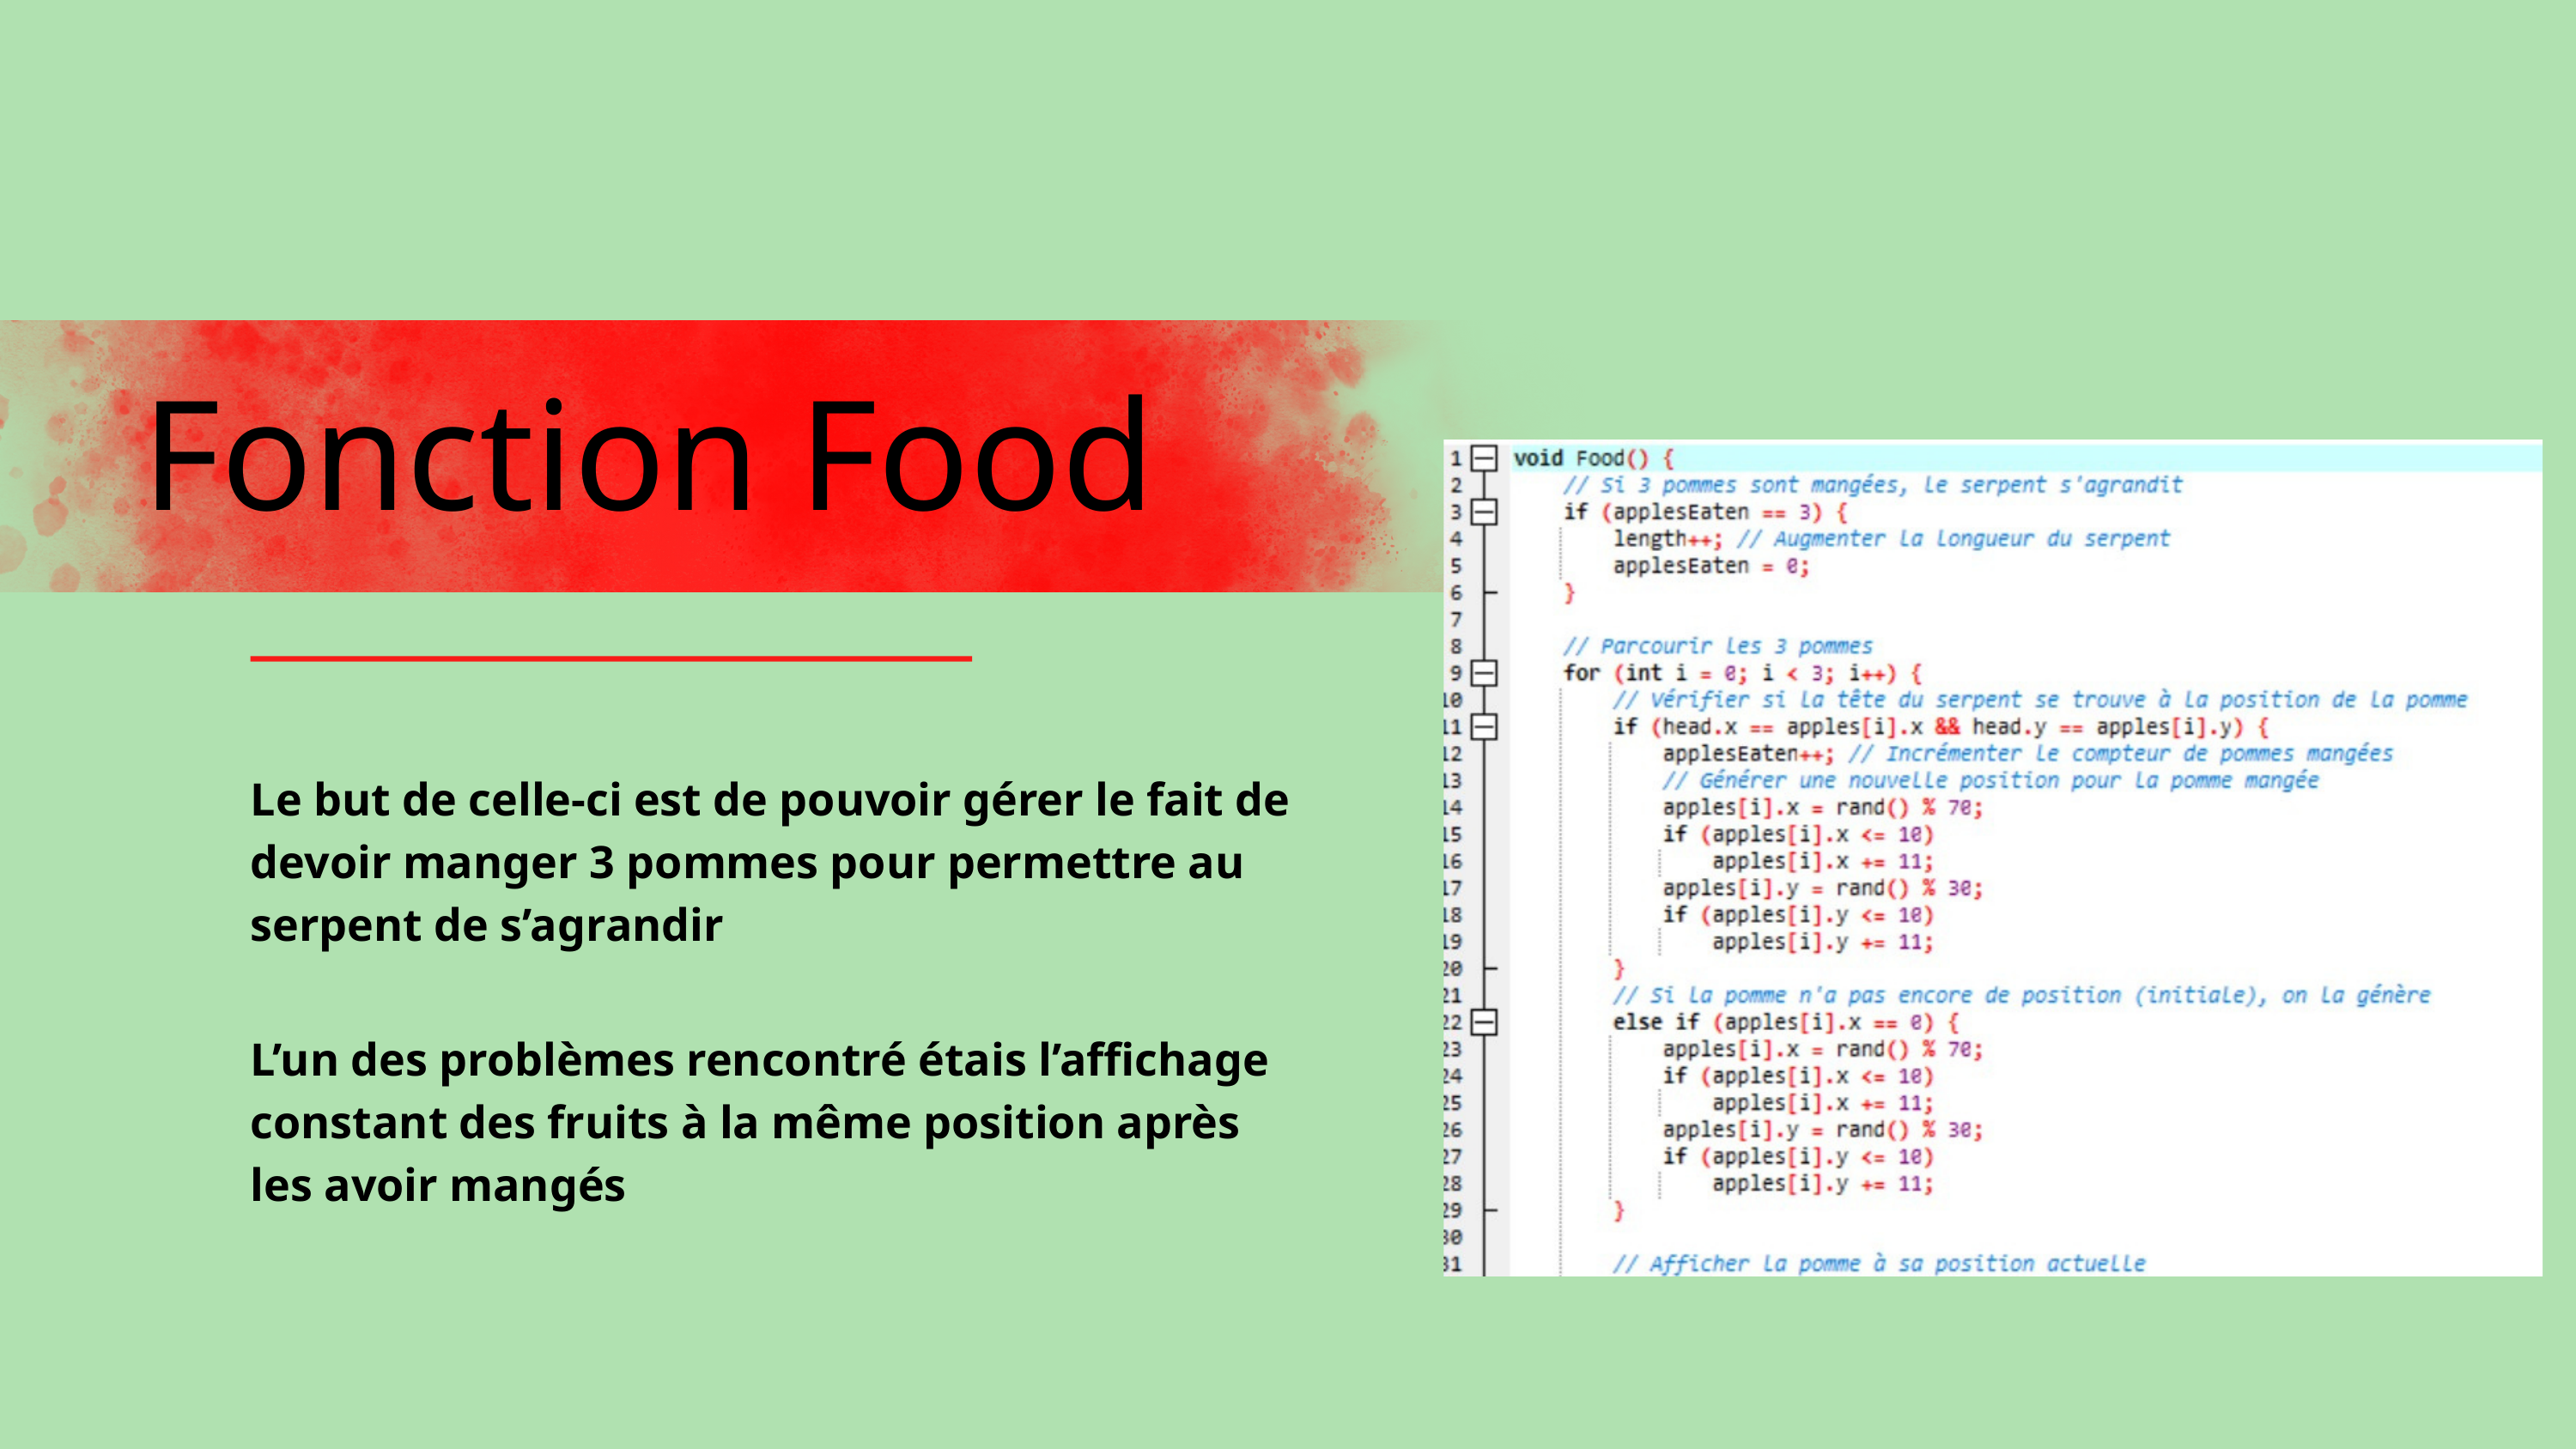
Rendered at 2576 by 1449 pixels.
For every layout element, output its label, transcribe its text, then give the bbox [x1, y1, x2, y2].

text_box Le but de celle-ci est de pouvoir gérer le fait de devoir manger 3 pommes pour permettre au serpent de s’agrandir [250, 761, 1299, 950]
text_box L’un des problèmes rencontré étais l’affichage constant des fruits à la même position après les avoir mangés [250, 1022, 1299, 1210]
text_box Fonction Food [142, 381, 1407, 542]
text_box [1443, 440, 2543, 1277]
text_box [0, 320, 1590, 592]
